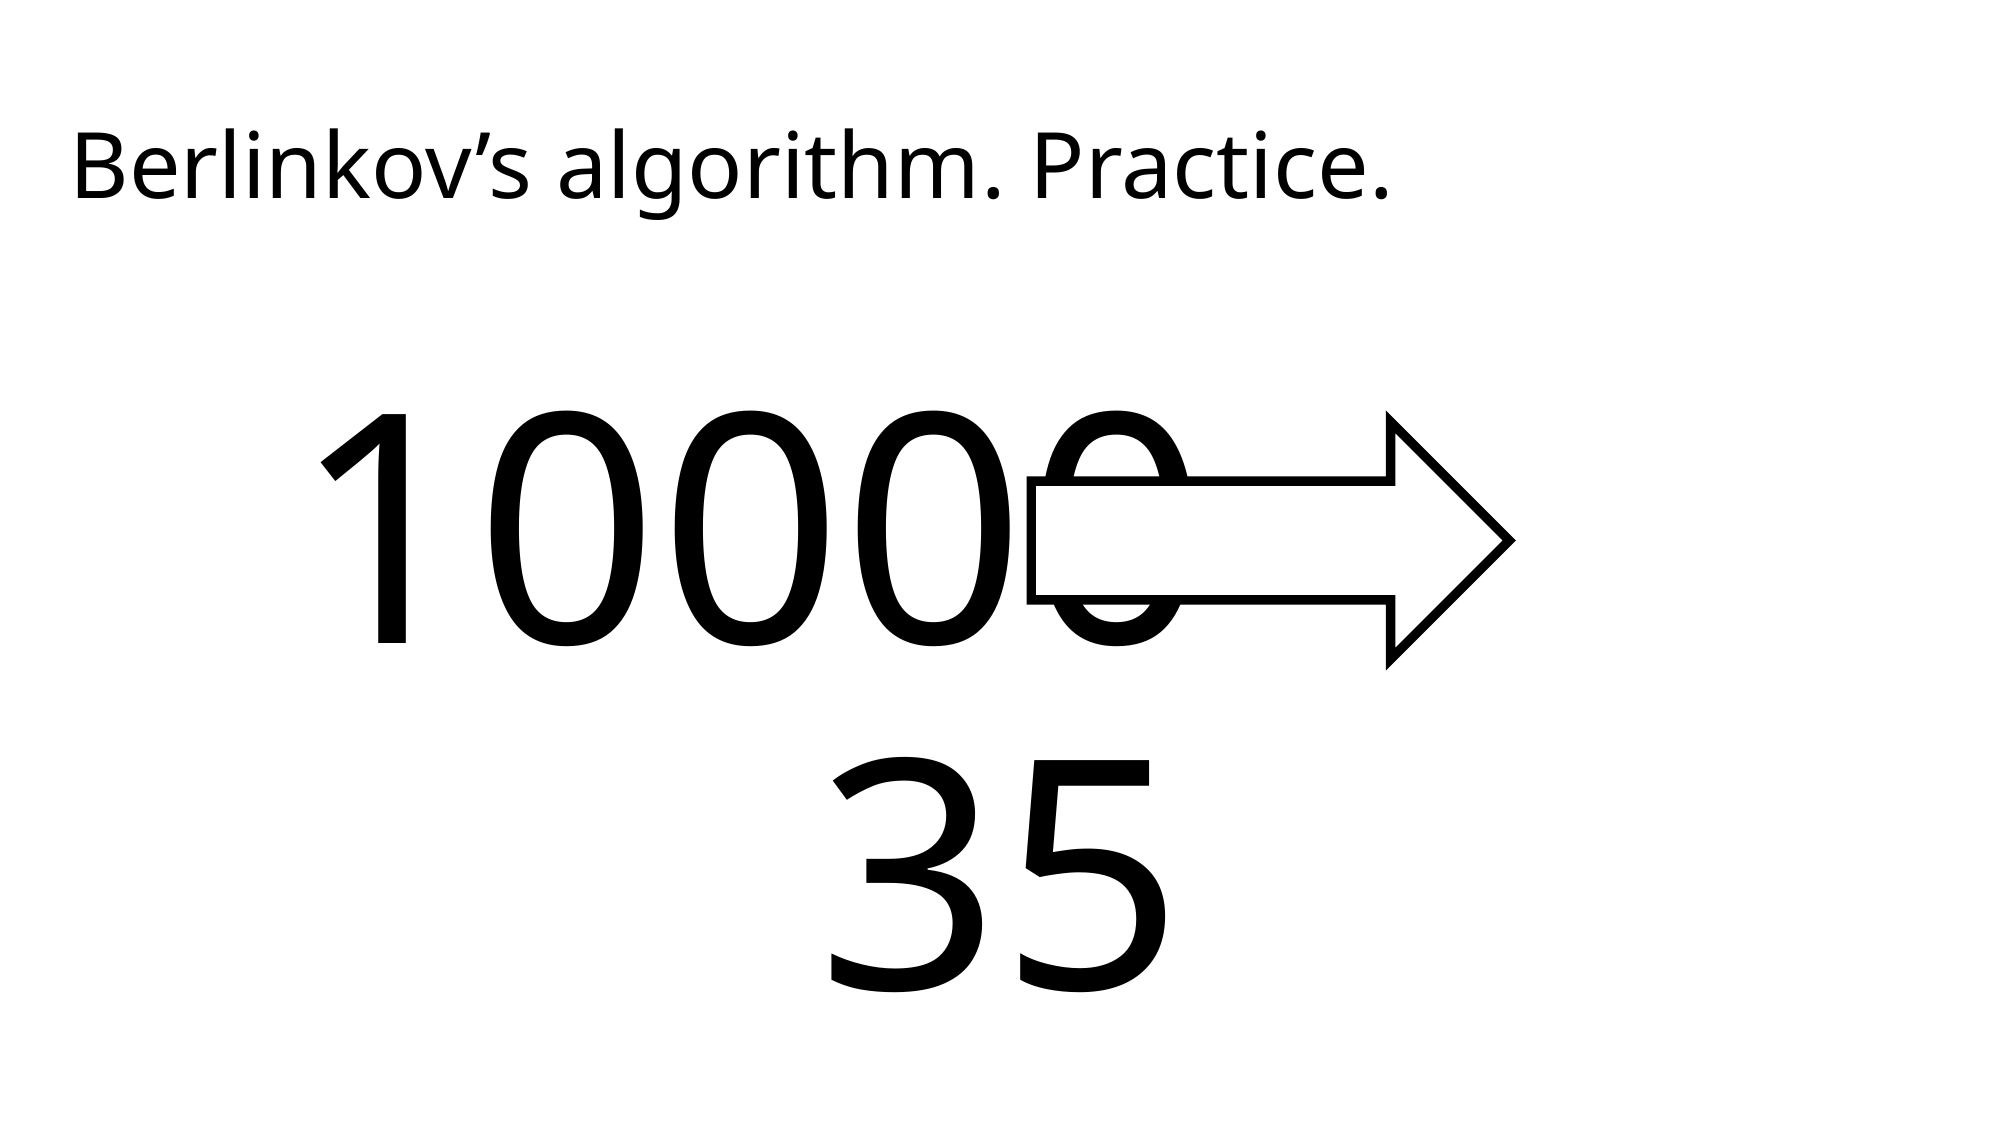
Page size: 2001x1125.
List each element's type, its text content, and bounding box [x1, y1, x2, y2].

text_box [1030, 419, 1511, 662]
list 10000 35 [54, 244, 1948, 1075]
title Berlinkov’s algorithm. Practice. [54, 59, 1863, 244]
